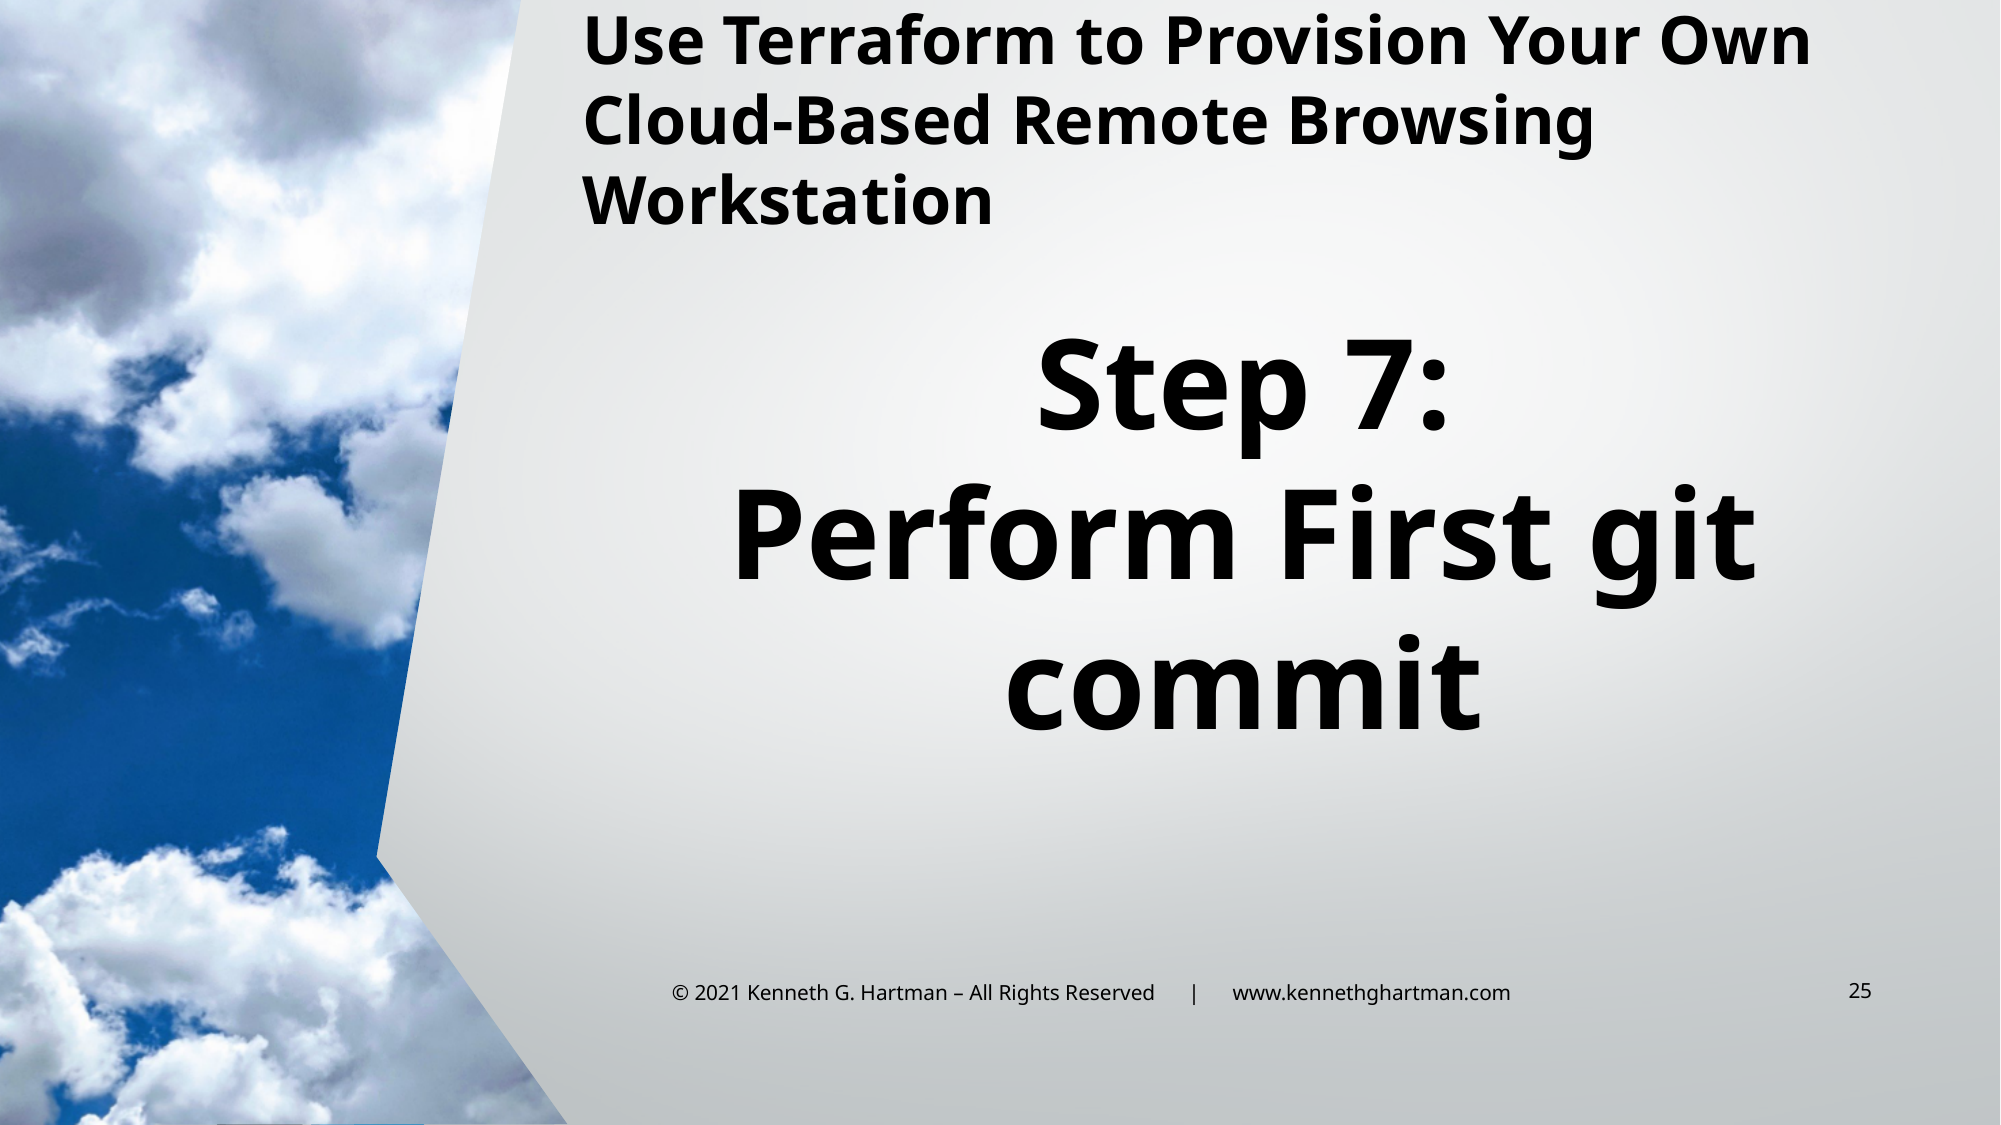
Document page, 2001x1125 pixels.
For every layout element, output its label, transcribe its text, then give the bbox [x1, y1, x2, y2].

picture [0, 0, 568, 1125]
text_box Step 7: Perform First git commit [621, 297, 1867, 763]
slide_number 25 [1819, 962, 1887, 1023]
text_box Use Terraform to Provision Your Own Cloud-Based Remote Browsing Workstation [568, 27, 1909, 210]
footer © 2021 Kenneth G. Hartman – All Rights Reserved | www.kennethghartman.com [656, 962, 1819, 1023]
